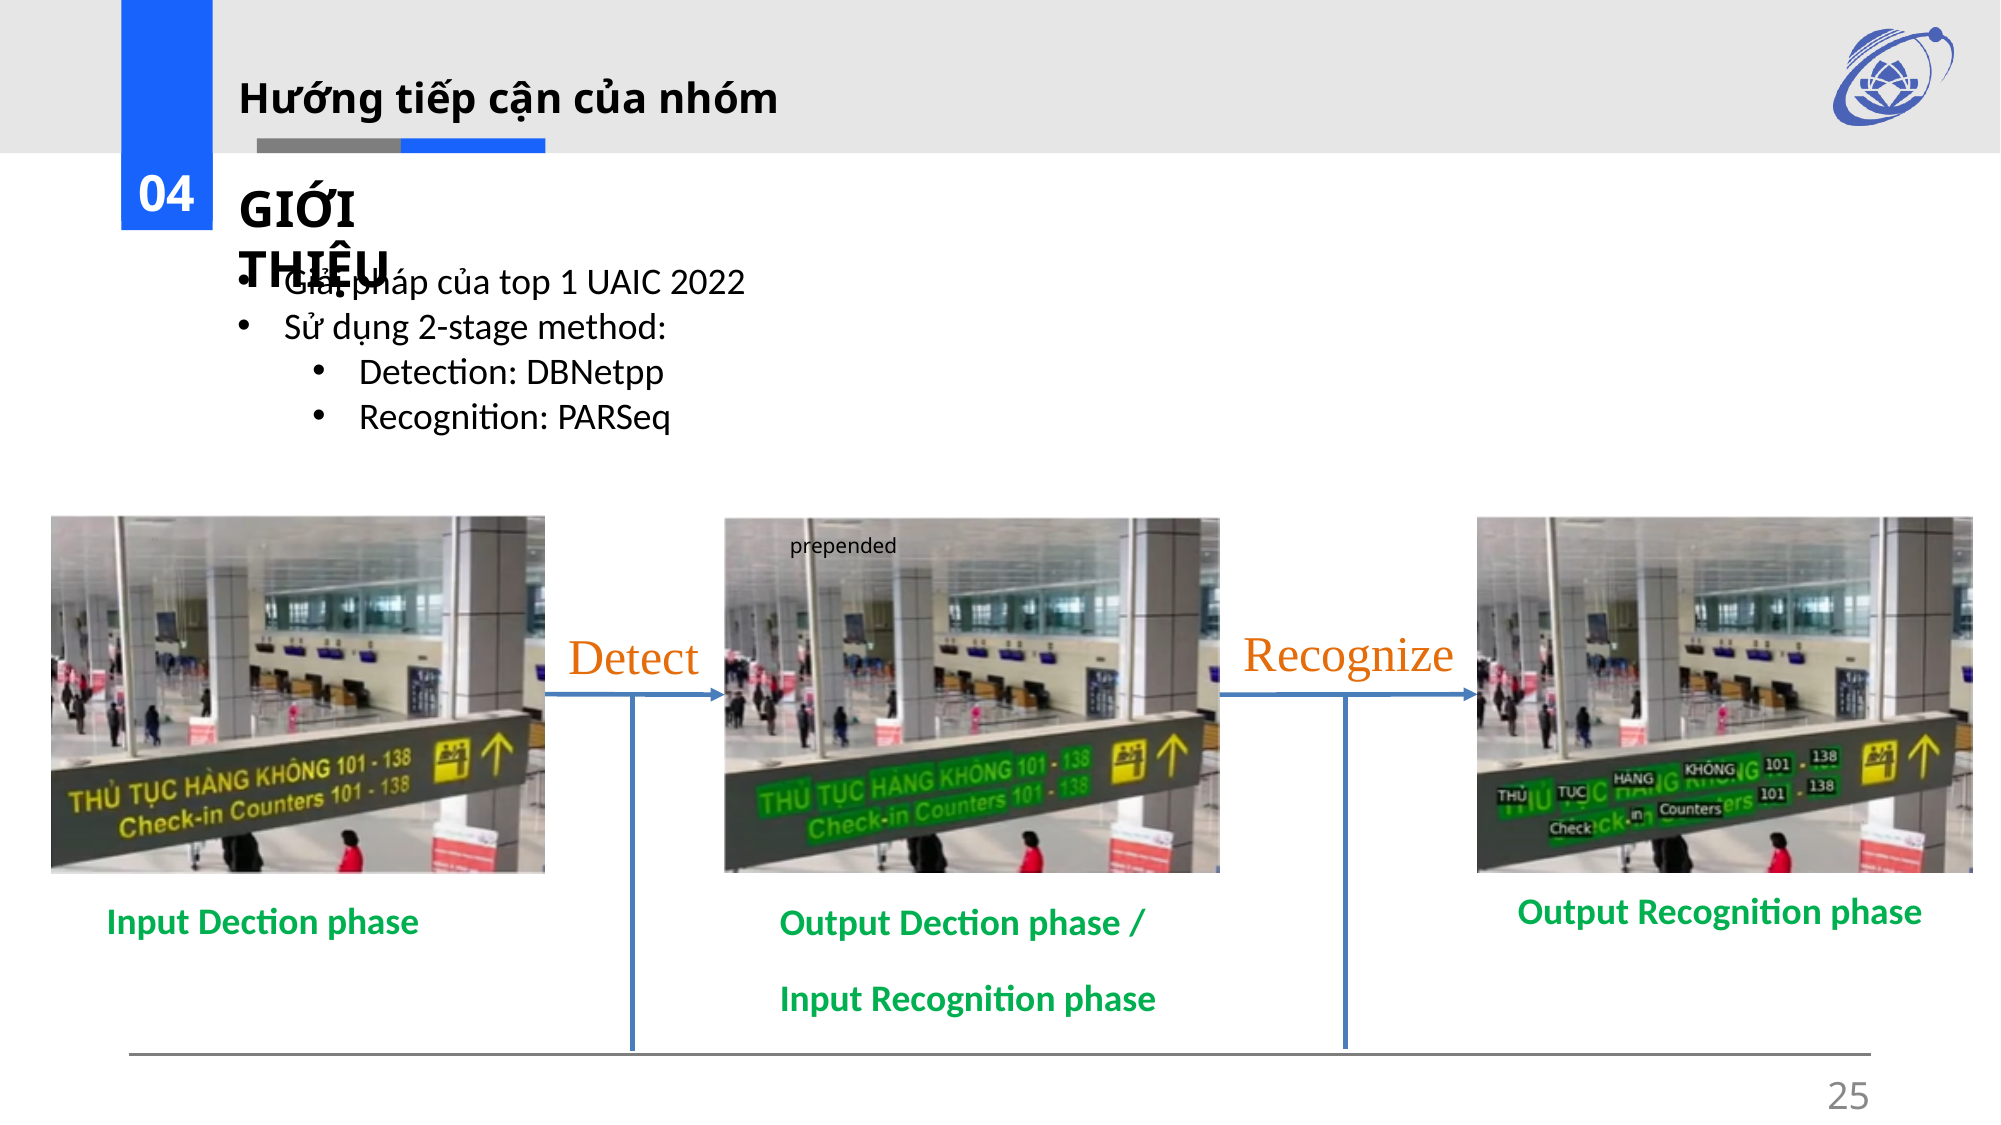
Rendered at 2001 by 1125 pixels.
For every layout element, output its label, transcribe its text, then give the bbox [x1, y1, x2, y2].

text_box Recognize [1230, 619, 1472, 682]
text_box Output Dection phase / Input Recognition phase [702, 873, 1292, 1019]
picture [1832, 27, 1955, 126]
text_box Input Dection phase [29, 872, 526, 942]
text_box 25 [1821, 1066, 1895, 1123]
text_box Giải pháp của top 1 UAIC 2022 Sử dụng 2-stage method: Detection: DBNetpp Recognition: PARSeq [222, 249, 982, 445]
text_box Detect [555, 622, 713, 685]
picture [724, 516, 1220, 873]
picture [1477, 516, 1973, 873]
title GIỚI THIỆU [236, 242, 507, 366]
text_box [0, 0, 2000, 231]
text_box Output Recognition phase [1440, 862, 2000, 933]
picture [51, 514, 546, 874]
